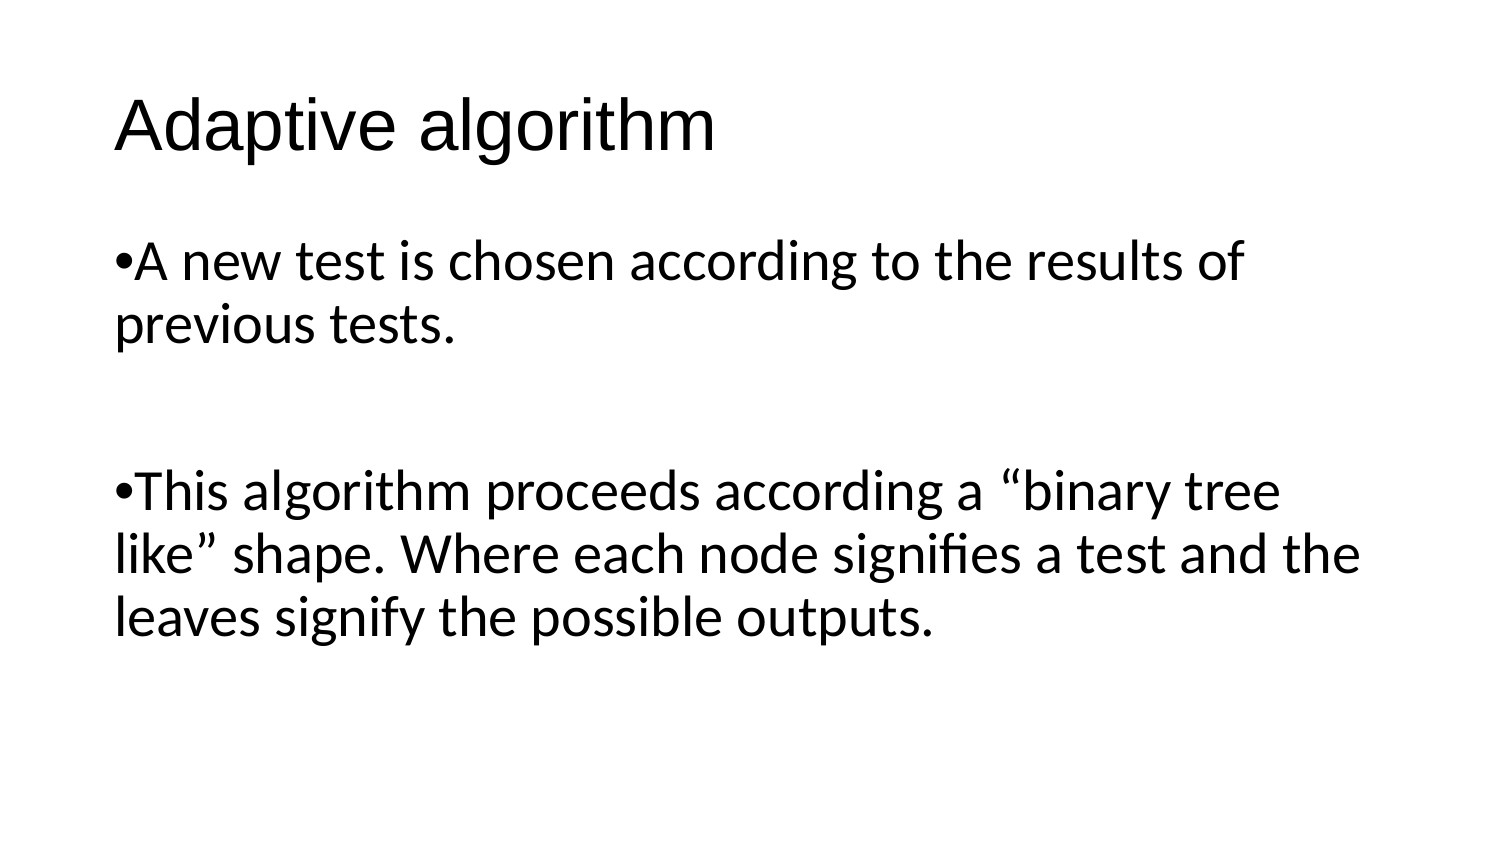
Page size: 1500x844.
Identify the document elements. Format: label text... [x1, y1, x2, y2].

list •A new test is chosen according to the results of previous tests. •This algorithm proceeds according a “binary tree like” shape. Where each node signifies a test and the leaves signify the possible outputs. [103, 224, 1397, 760]
title Adaptive algorithm [103, 44, 1397, 208]
